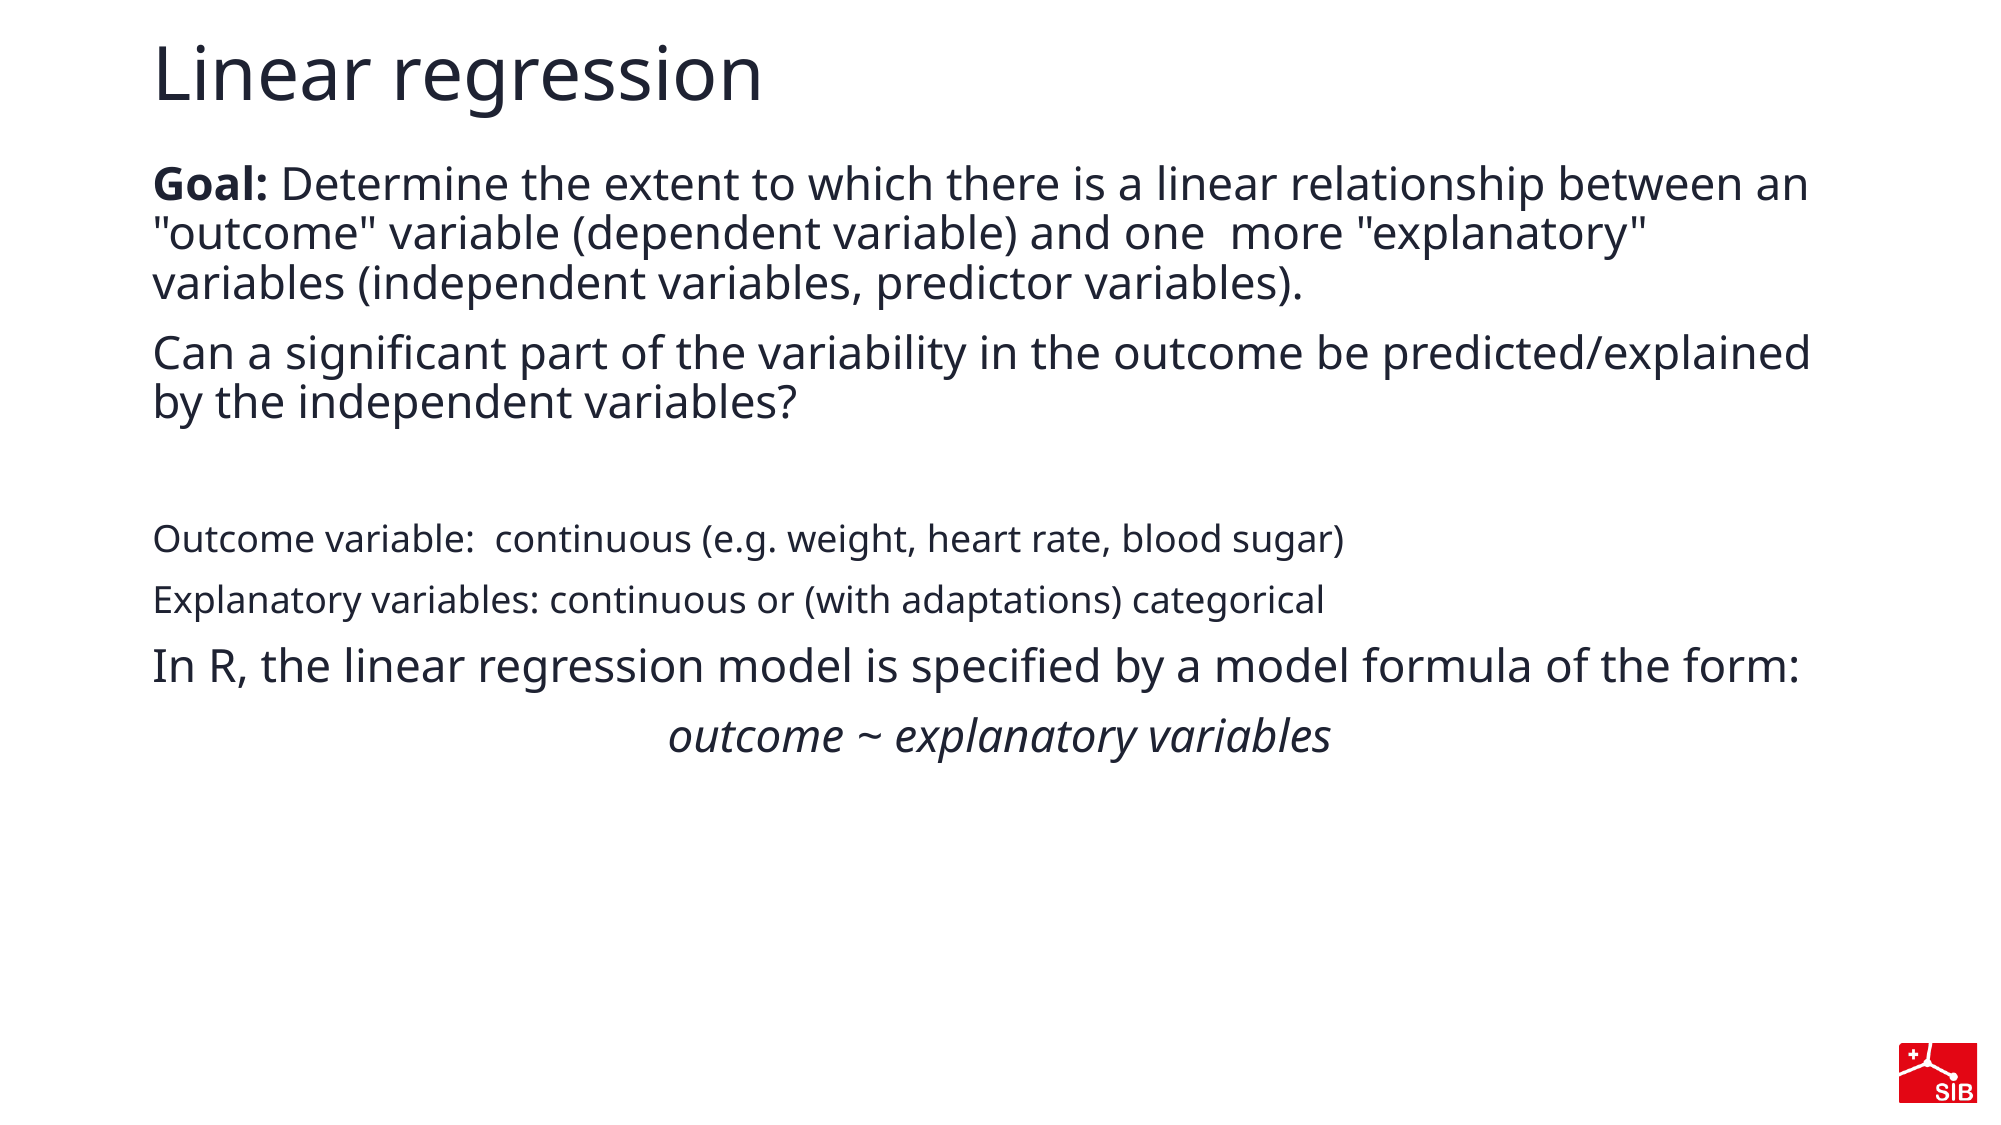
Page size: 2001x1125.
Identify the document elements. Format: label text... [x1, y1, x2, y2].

list Goal: Determine the extent to which there is a linear relationship between an "outcome" variable (dependent variable) and one more "explanatory" variables (independent variables, predictor variables). Can a significant part of the variability in the outcome be predicted/explained by the independent variables? Outcome variable: continuous (e.g. weight, heart rate, blood sugar) Explanatory variables: continuous or (with adaptations) categorical In R, the linear regression model is specified by a model formula of the form: outcome ~ explanatory variables [137, 153, 1863, 991]
title Linear regression [137, 42, 1863, 117]
